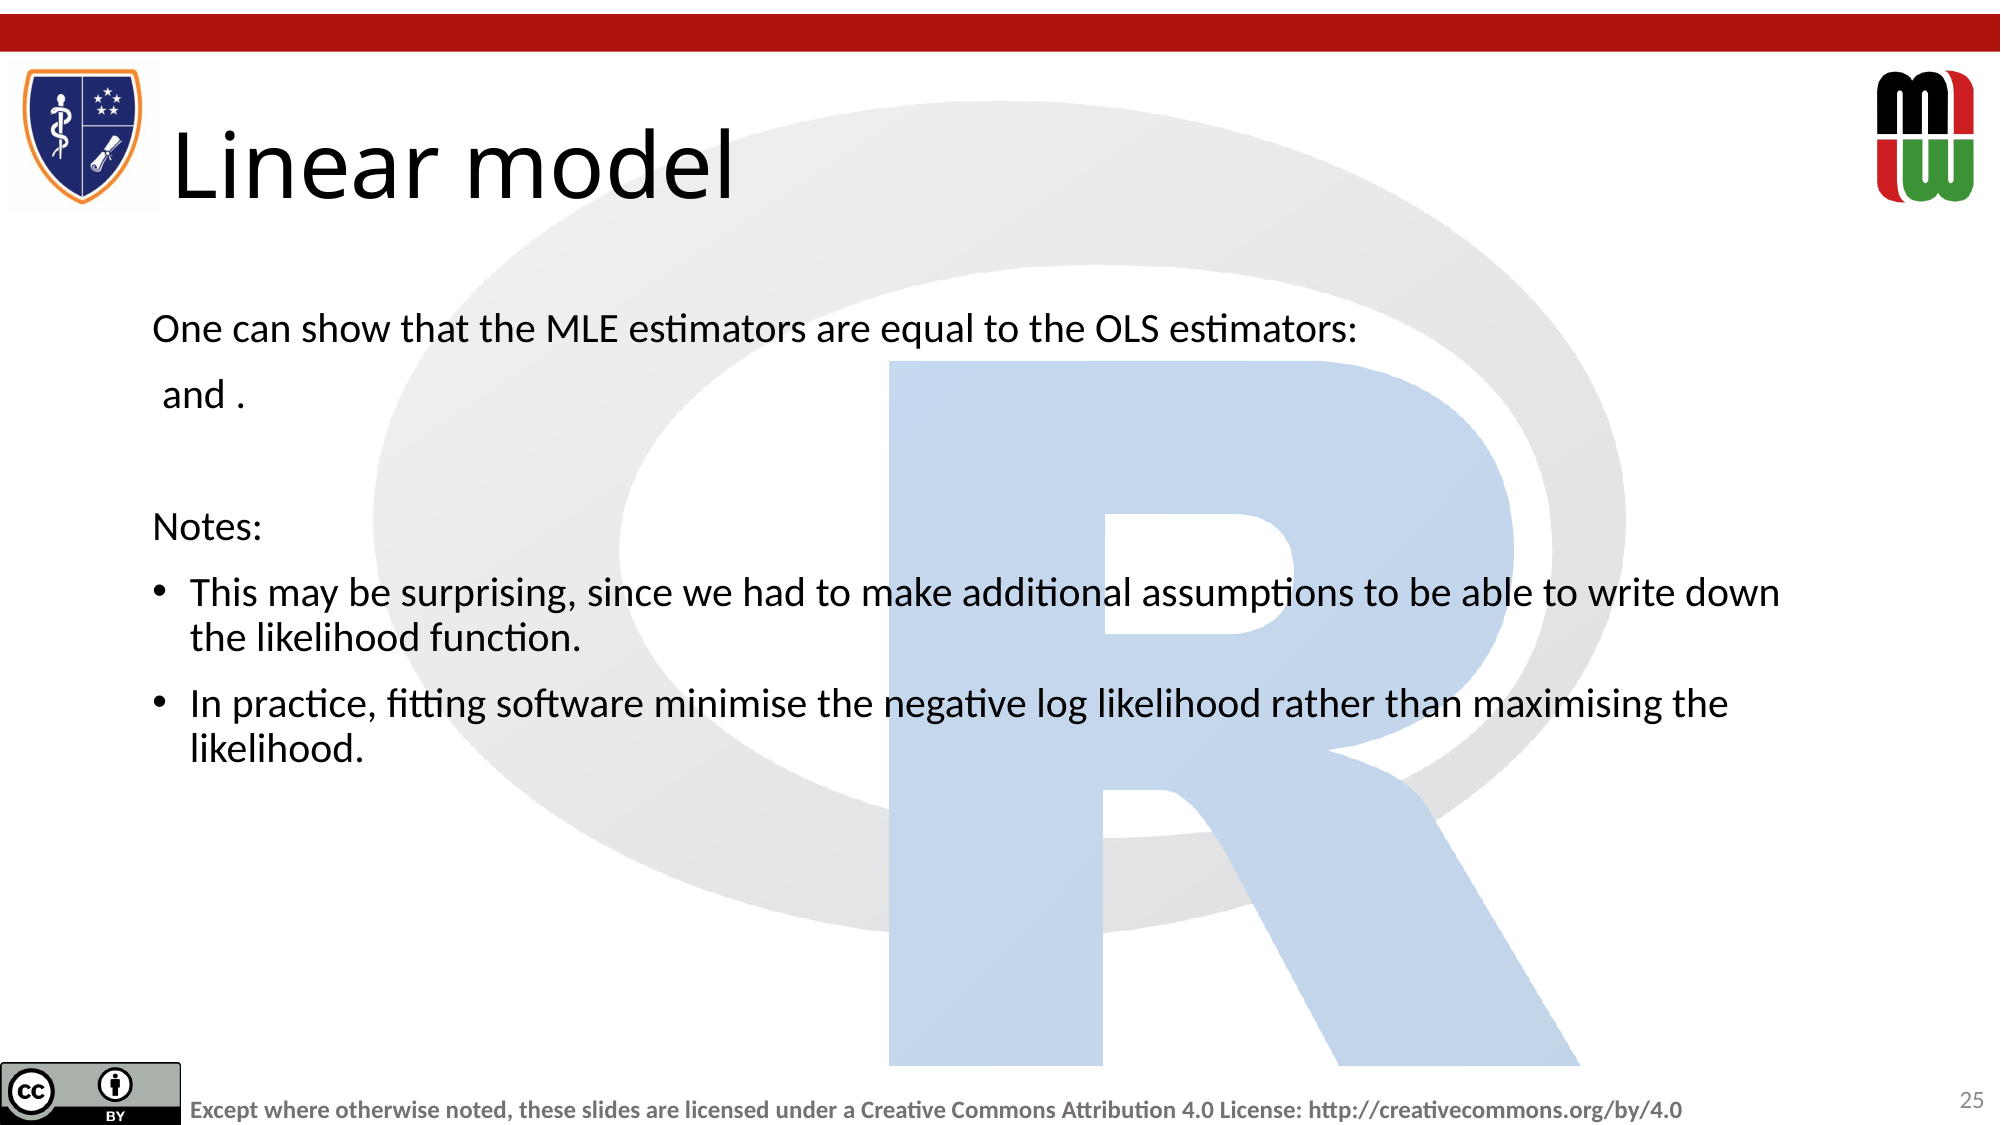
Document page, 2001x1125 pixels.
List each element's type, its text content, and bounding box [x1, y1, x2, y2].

title Linear model [155, 59, 1851, 278]
picture [4, 59, 155, 213]
picture [0, 1062, 181, 1125]
slide_number 25 [1550, 1073, 2000, 1125]
